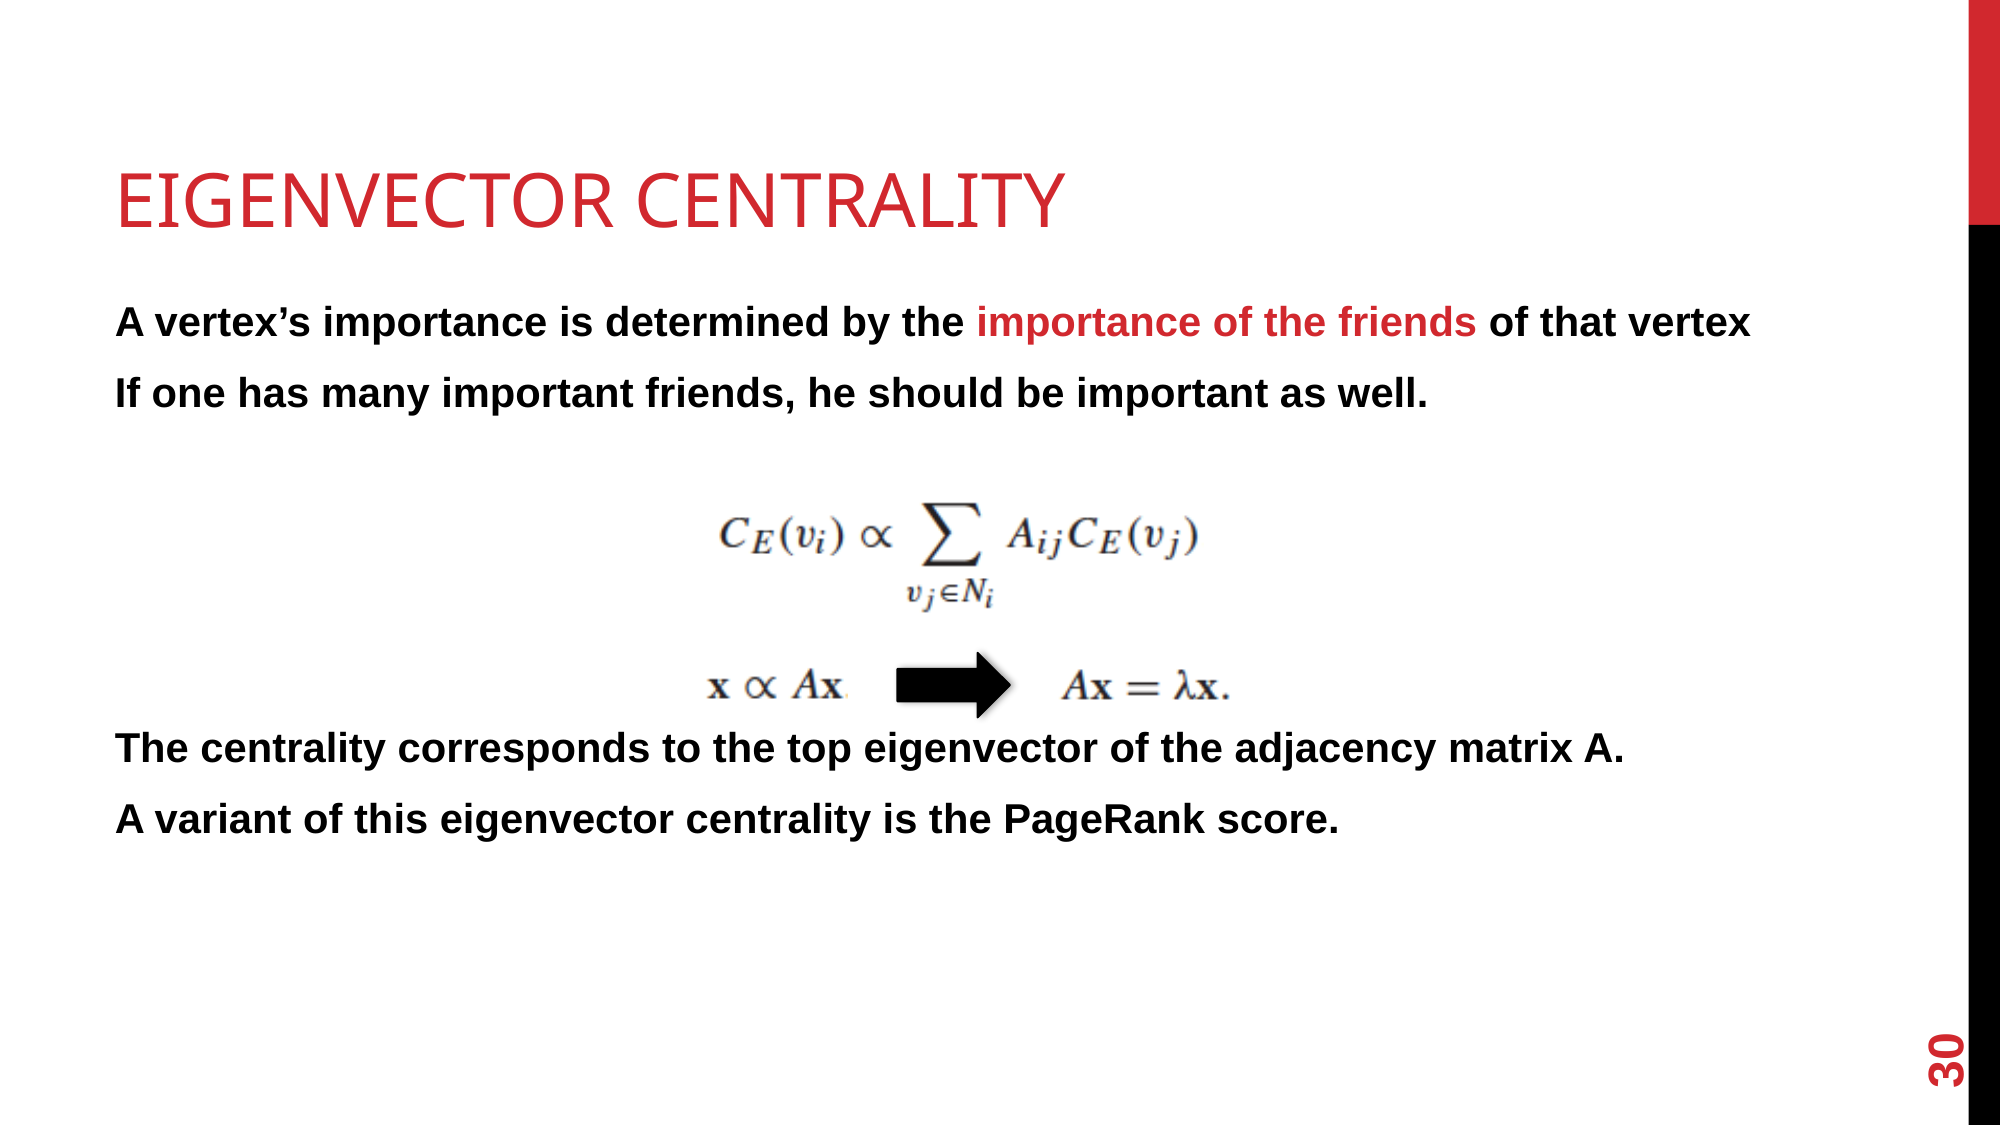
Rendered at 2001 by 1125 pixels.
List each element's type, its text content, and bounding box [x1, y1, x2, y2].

list A vertex’s importance is determined by the importance of the friends of that vertex If one has many important friends, he should be important as well. The centrality corresponds to the top eigenvector of the adjacency matrix A. A variant of this eigenvector centrality is the PageRank score. [99, 287, 1767, 1005]
picture [692, 489, 1204, 621]
slide_number <number> [1903, 887, 1984, 1104]
picture [1043, 647, 1238, 723]
text_box [897, 652, 1010, 718]
picture [692, 652, 848, 718]
title EIGENVECTOR CENTRALITY [99, 25, 1367, 250]
